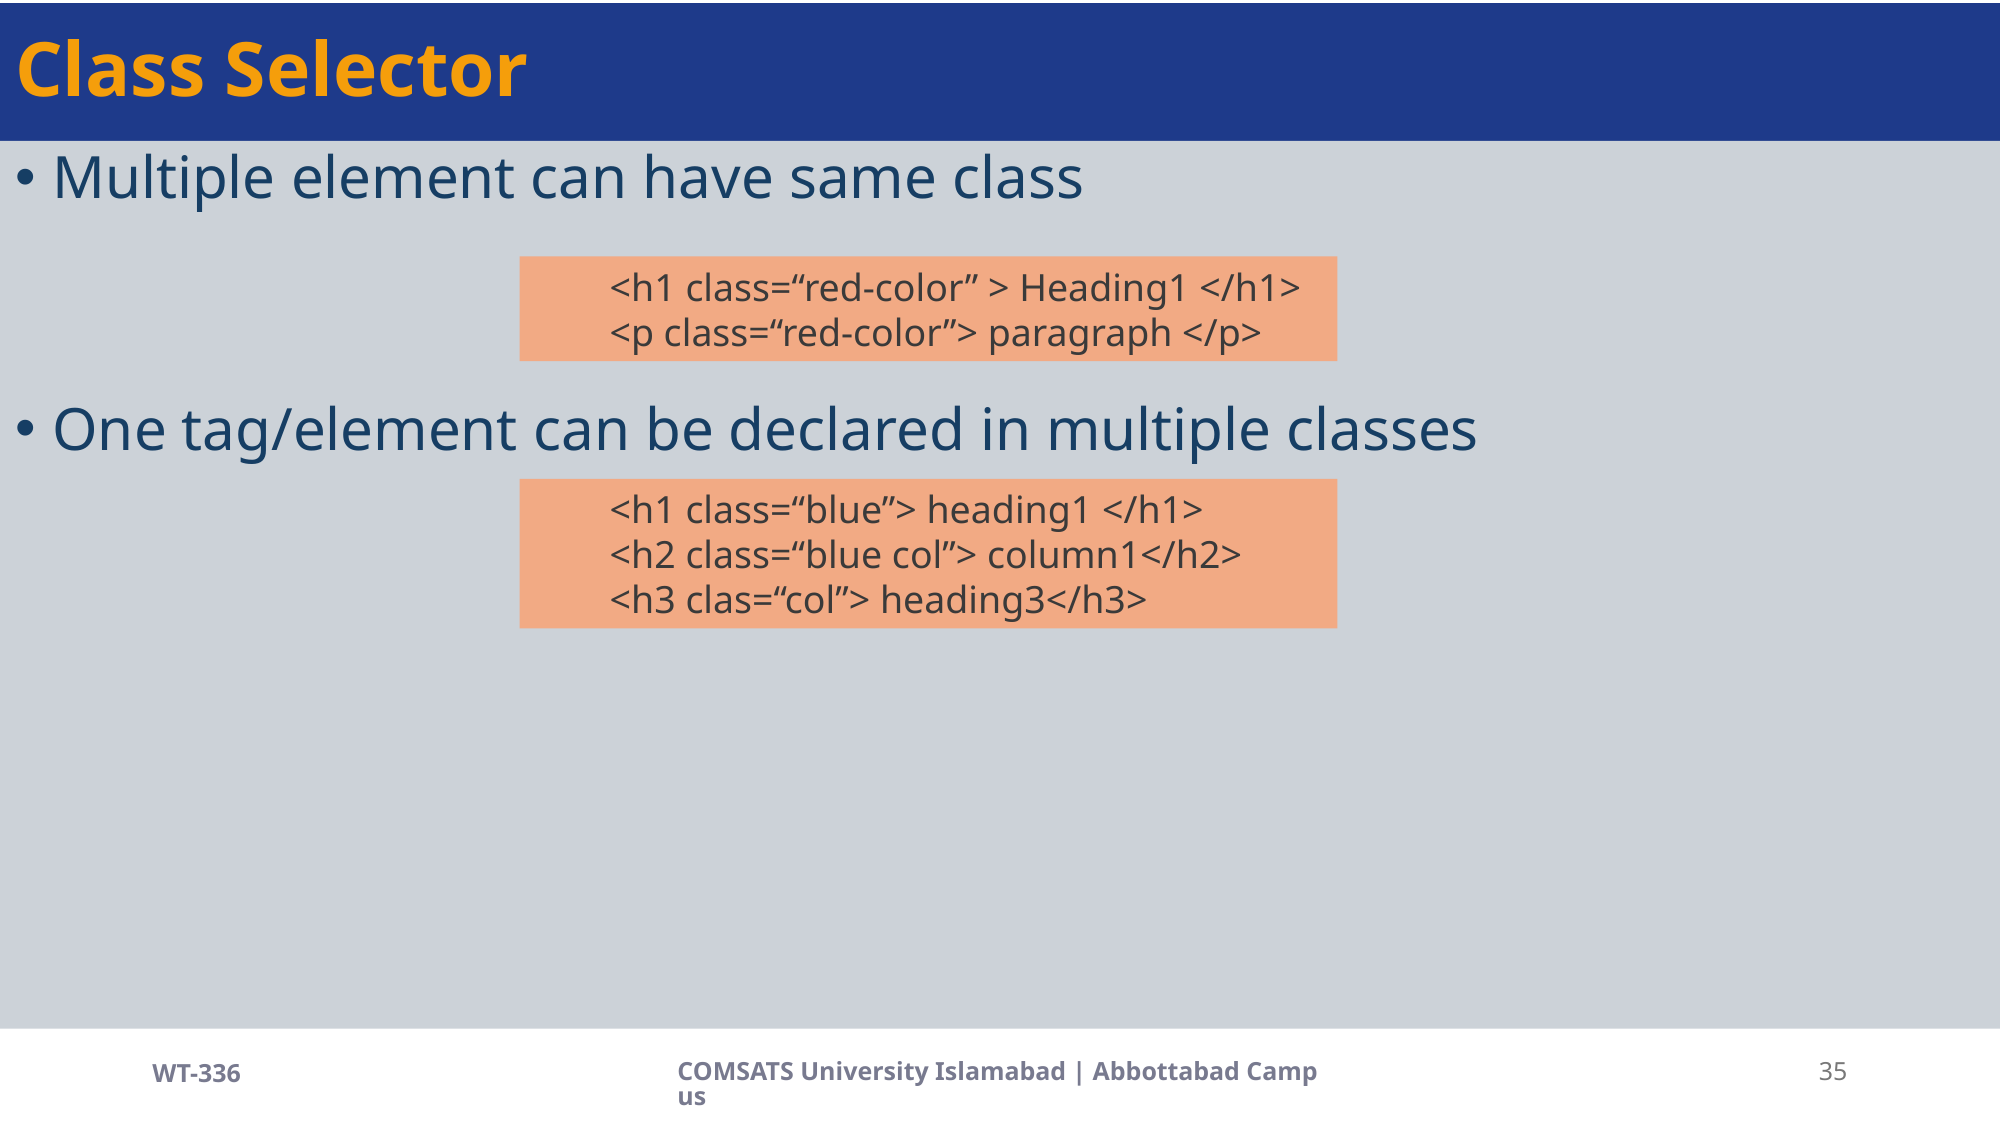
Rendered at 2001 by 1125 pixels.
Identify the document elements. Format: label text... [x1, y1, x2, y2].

text_box <h1 class=“blue”> heading1 </h1> <h2 class=“blue col”> column1</h2> <h3 clas=“col”> heading3</h3> [519, 478, 1338, 629]
title Class Selector [0, 3, 2000, 140]
footer COMSATS University Islamabad | Abbottabad Campus [662, 1042, 1338, 1103]
slide_number WT-336 [137, 1042, 588, 1103]
slide_number 35 [1412, 1042, 1863, 1103]
text_box <h1 class=“red-color” > Heading1 </h1> <p class=“red-color”> paragraph </p> [519, 256, 1338, 362]
list Multiple element can have same class One tag/element can be declared in multiple classes [0, 140, 2000, 1029]
